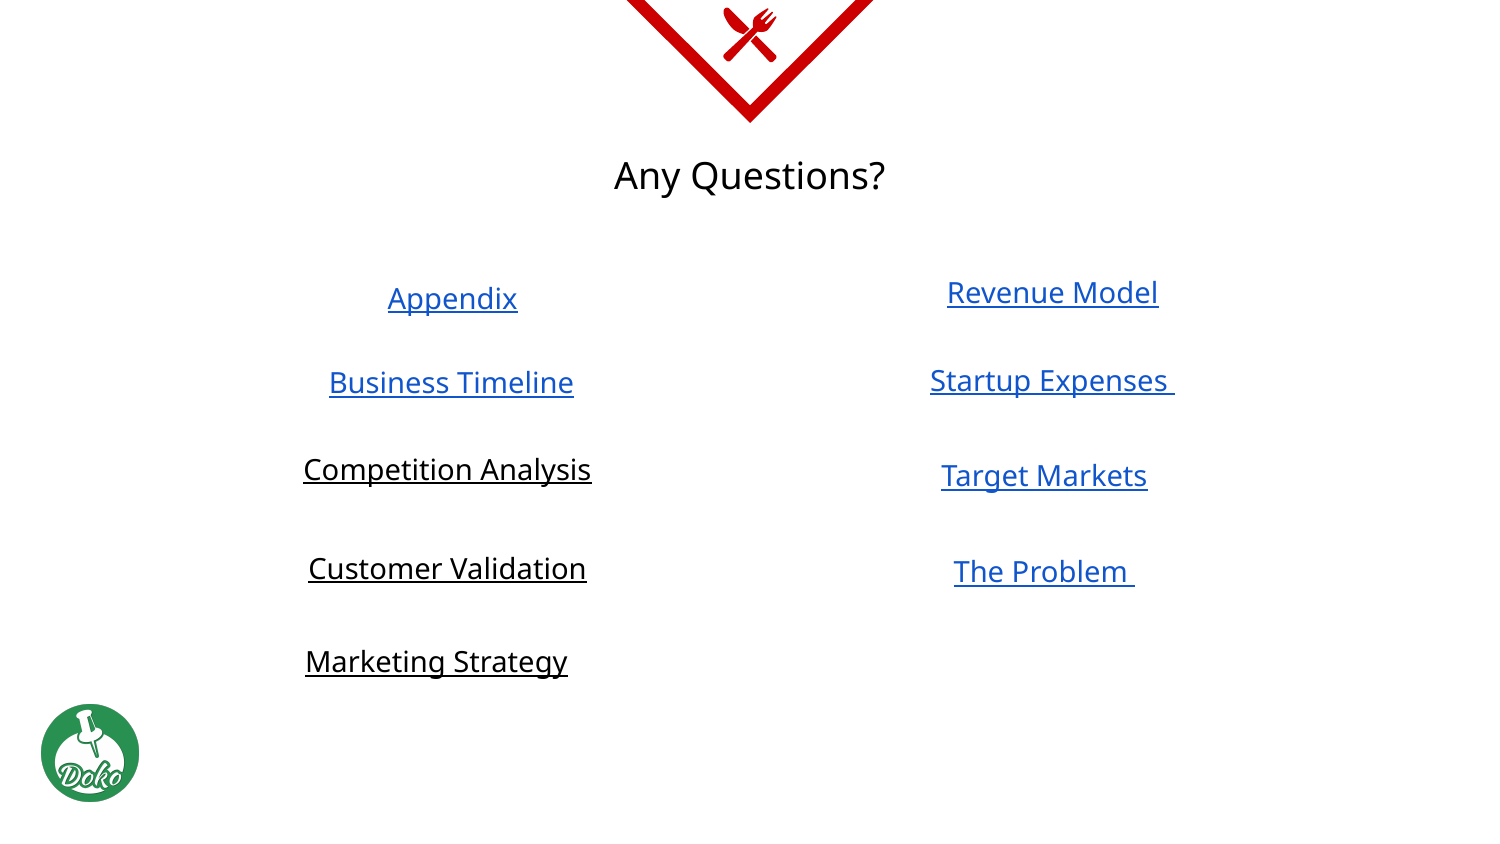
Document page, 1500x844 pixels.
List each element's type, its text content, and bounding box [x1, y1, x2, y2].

text_box Revenue Model [913, 259, 1193, 341]
text_box Marketing Strategy [263, 623, 618, 705]
text_box Appendix [275, 259, 630, 341]
text_box Target Markets [905, 442, 1185, 524]
text_box Competition Analysis [274, 430, 629, 512]
text_box The Problem [931, 538, 1158, 603]
text_box Business Timeline [274, 366, 629, 402]
picture [41, 703, 139, 802]
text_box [723, 7, 777, 63]
text_box Customer Validation [274, 537, 629, 602]
text_box Any Questions? [388, 137, 1112, 210]
text_box Startup Expenses [905, 346, 1201, 428]
